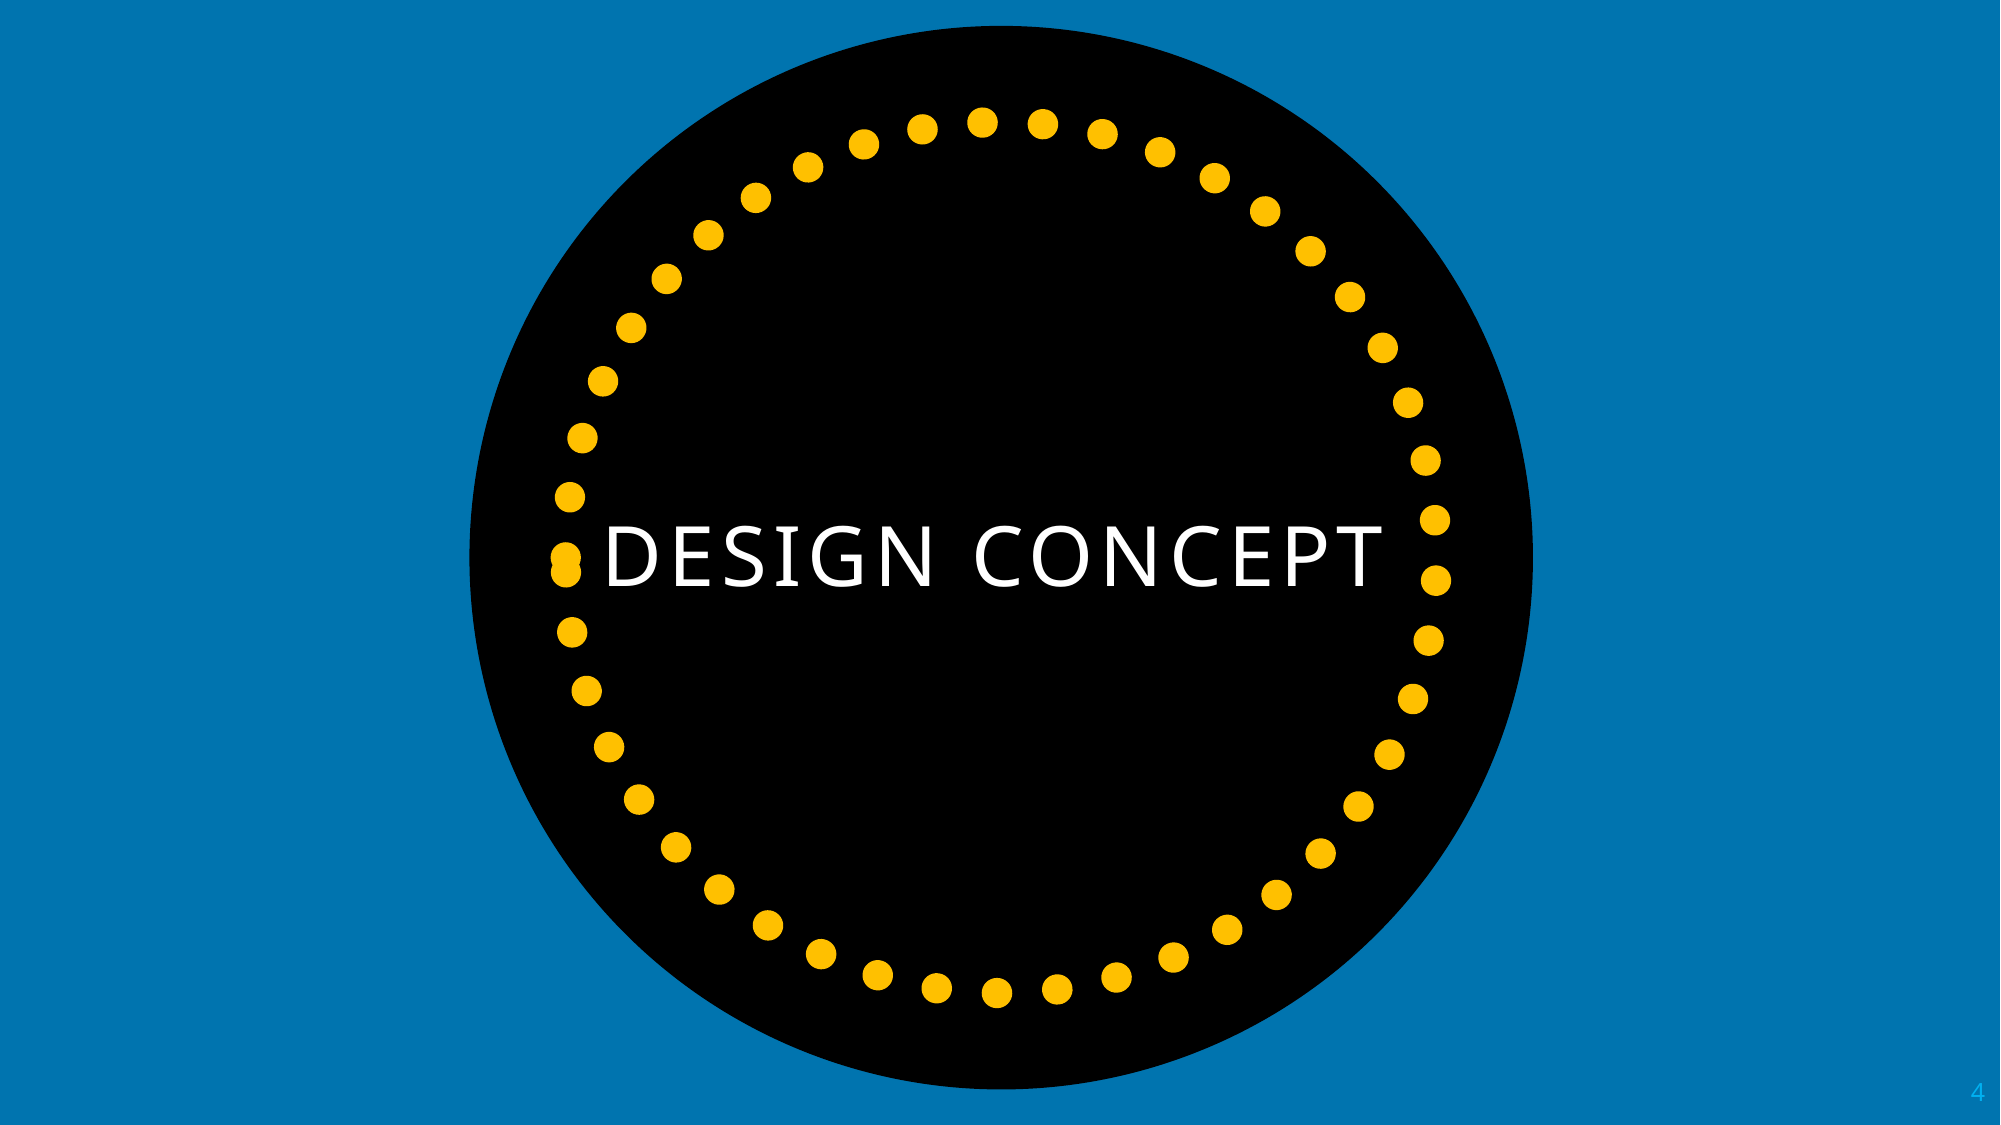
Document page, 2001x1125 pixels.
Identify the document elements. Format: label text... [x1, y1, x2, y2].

title DESIGN CONCEPT [565, 502, 1421, 614]
slide_number 4 [1936, 1063, 2000, 1124]
